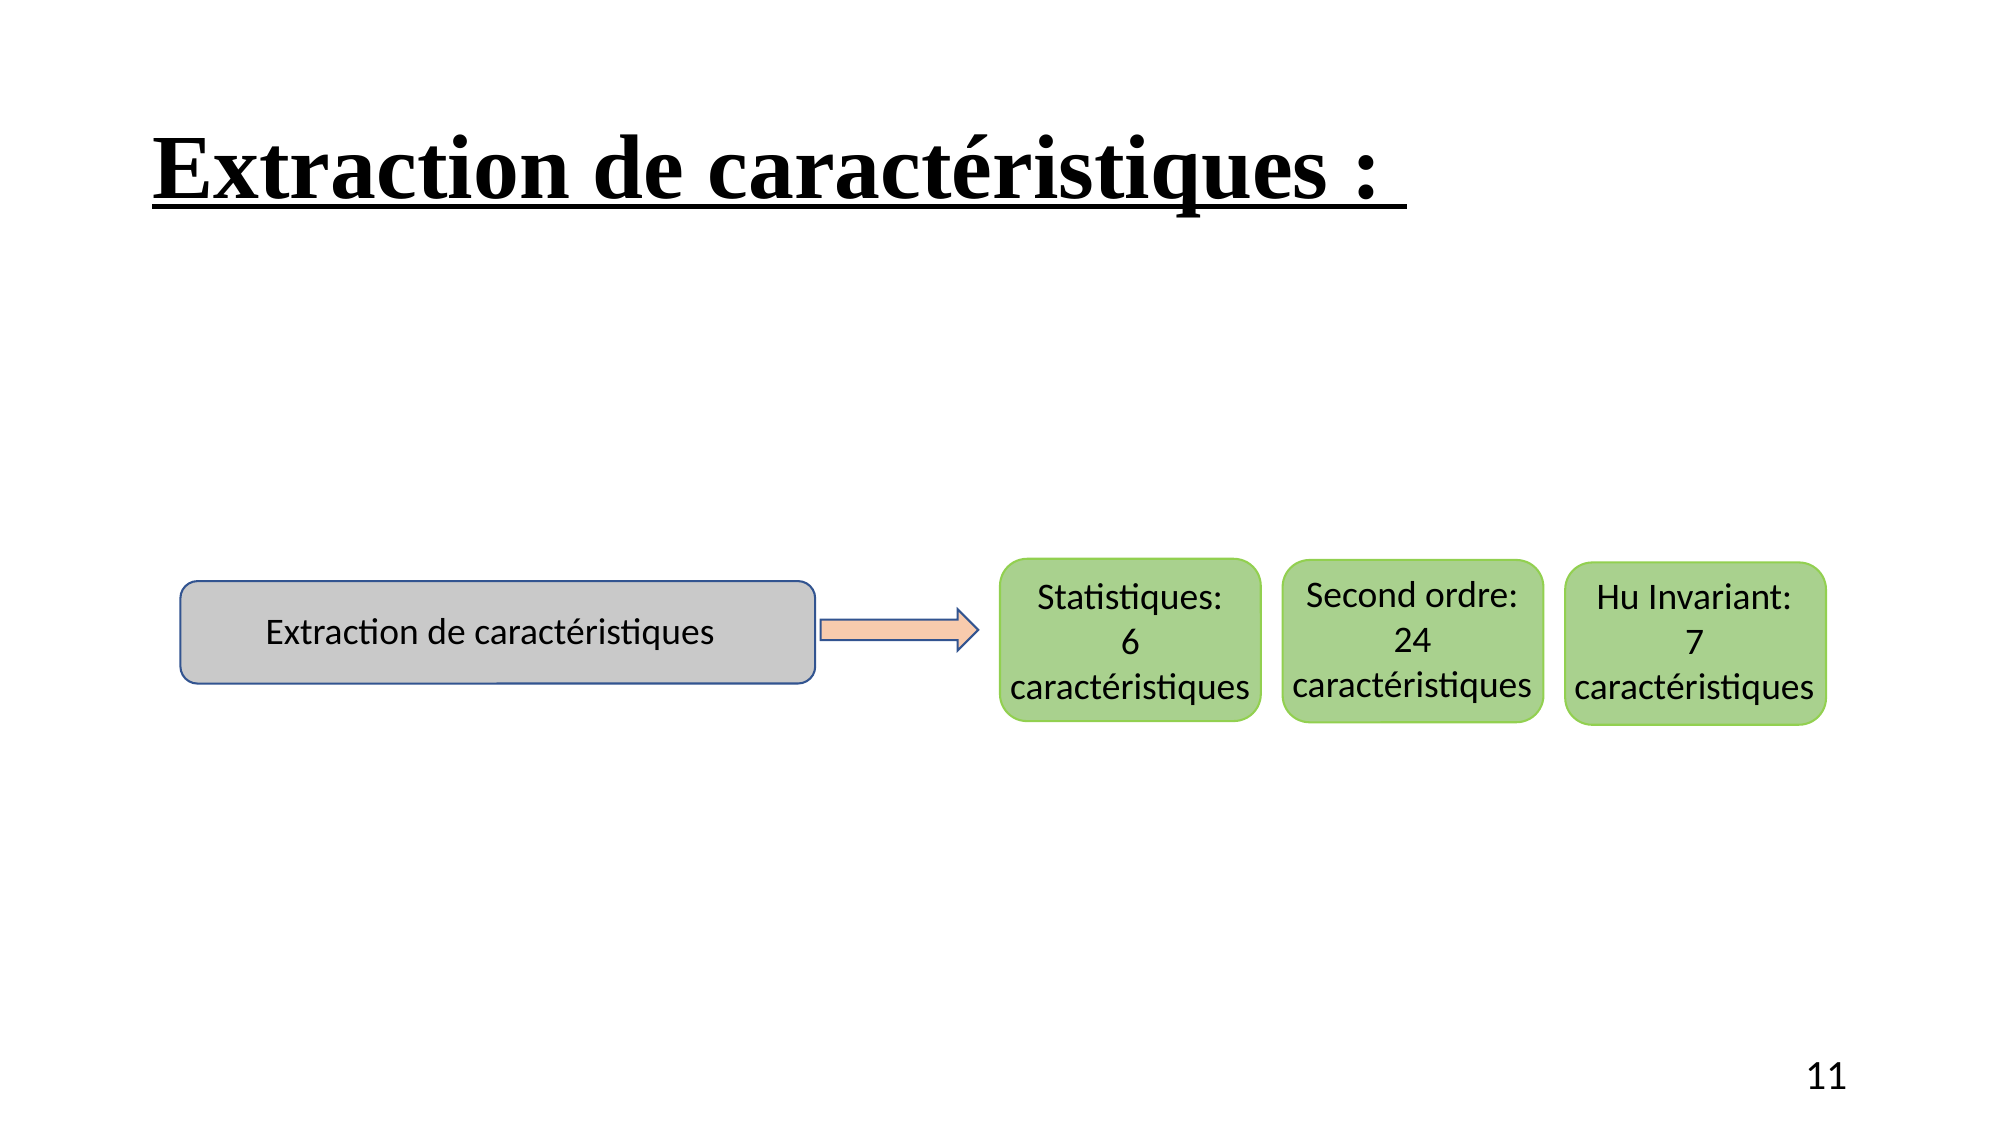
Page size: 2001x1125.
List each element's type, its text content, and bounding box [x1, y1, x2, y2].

text_box Extraction de caractéristiques [180, 599, 800, 660]
text_box [1296, 558, 1530, 562]
text_box Statistiques: 6 caractéristiques [985, 564, 1275, 760]
text_box [179, 580, 817, 685]
text_box Hu Invariant: 7 caractéristiques [1549, 564, 1840, 760]
title Extraction de caractéristiques : [137, 60, 1863, 278]
text_box Second ordre: 24 caractéristiques [1267, 562, 1557, 758]
text_box [819, 606, 980, 653]
slide_number 11 [1412, 1042, 1863, 1103]
text_box [1009, 557, 1252, 564]
